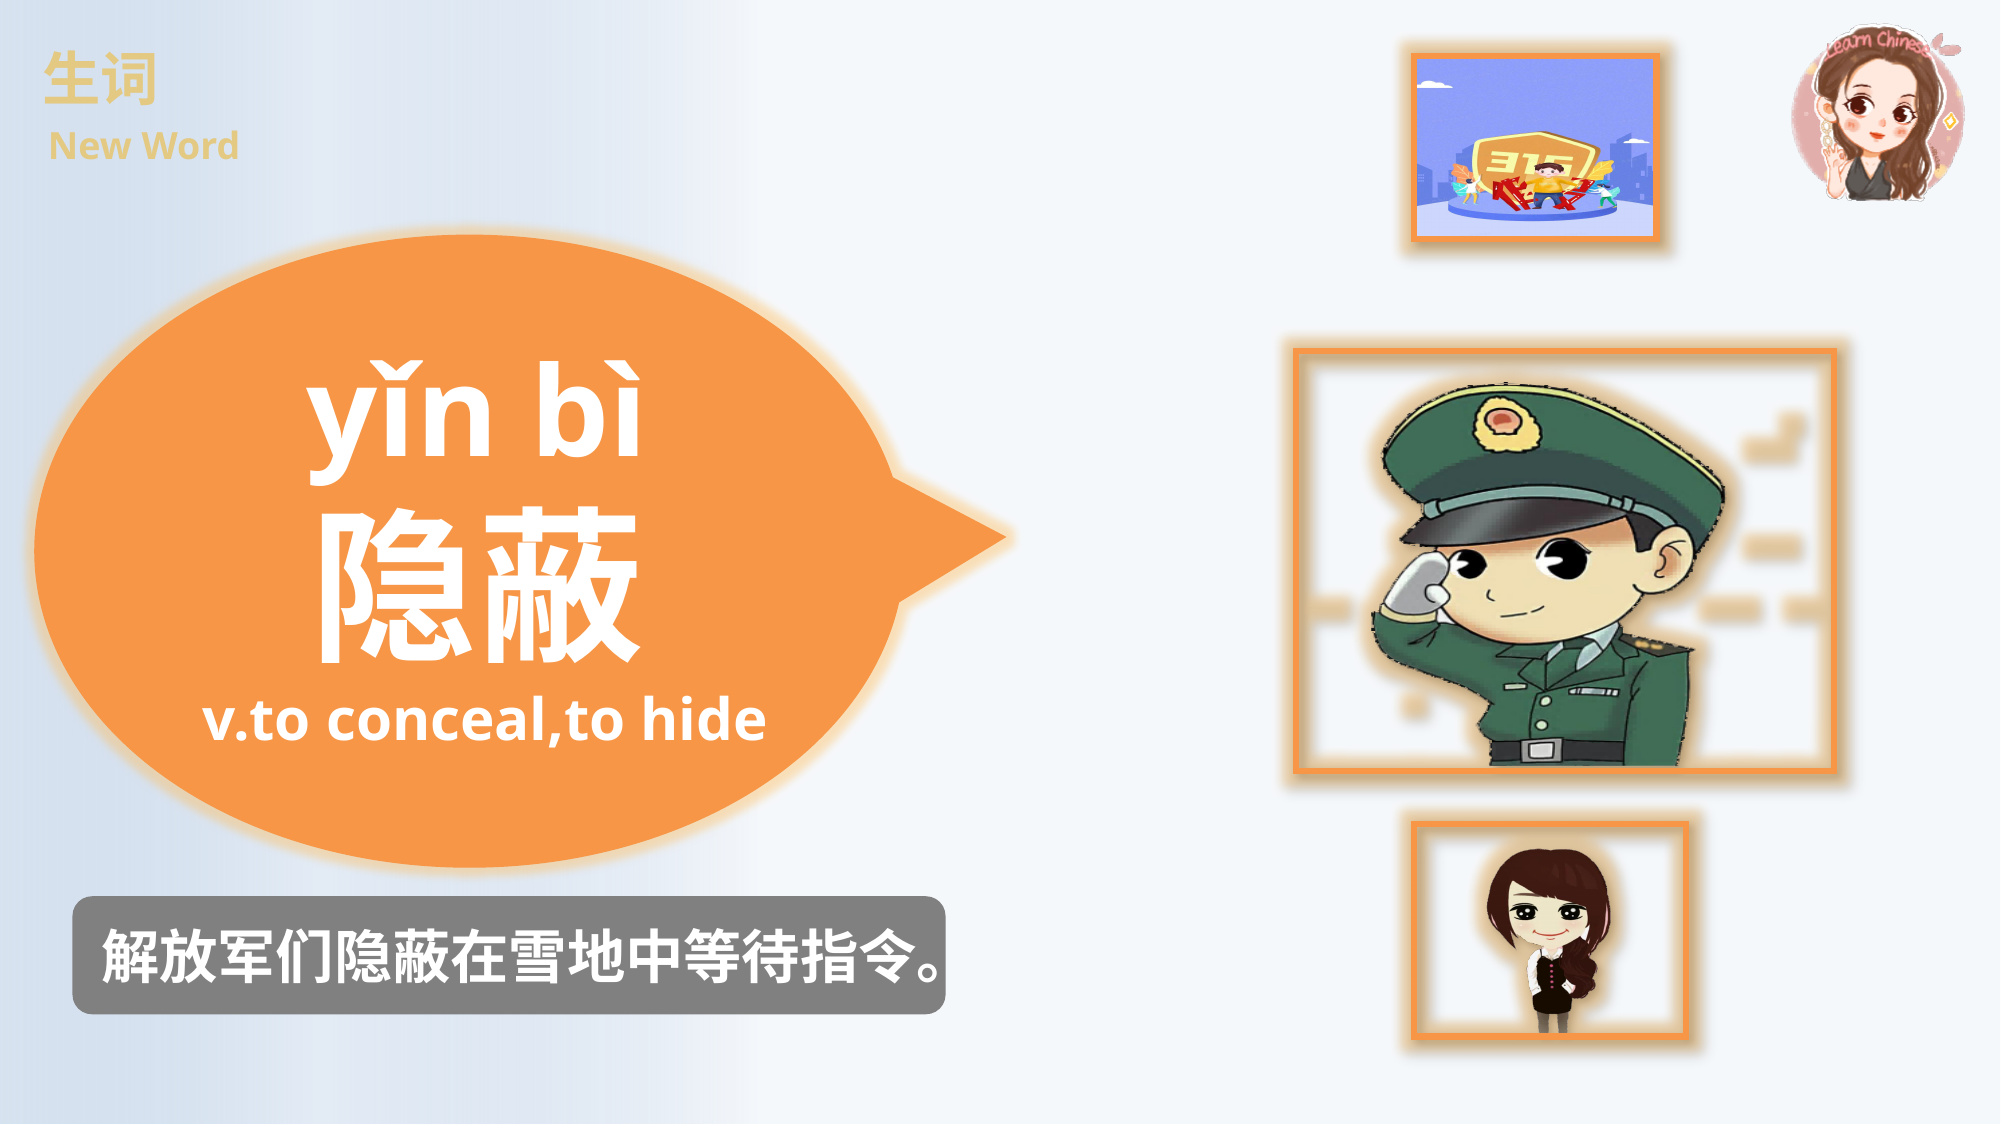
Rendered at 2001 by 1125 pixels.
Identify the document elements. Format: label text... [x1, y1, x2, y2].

picture [0, 0, 2001, 1125]
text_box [27, 239, 928, 864]
text_box 生词 [27, 35, 174, 120]
text_box New Word [33, 115, 256, 175]
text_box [72, 896, 946, 1069]
